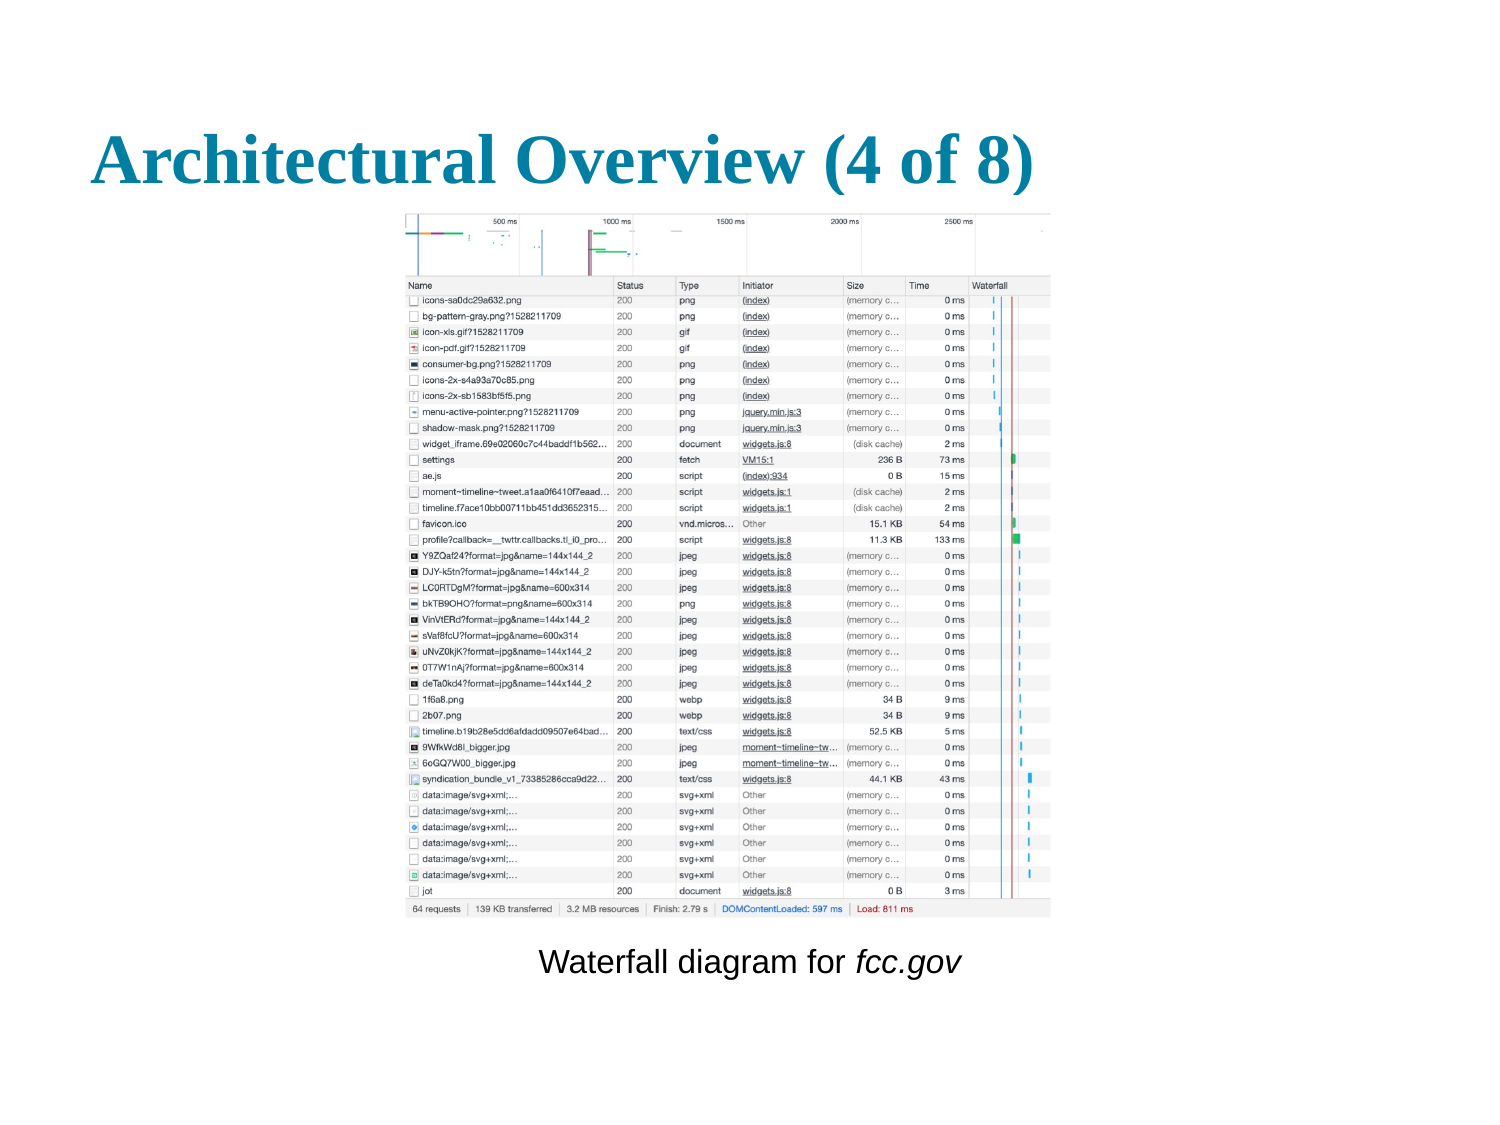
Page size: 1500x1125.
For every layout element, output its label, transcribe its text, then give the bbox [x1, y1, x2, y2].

list Waterfall diagram for fcc.gov [75, 916, 1425, 996]
picture [381, 195, 1082, 945]
title Architectural Overview (4 of 8) [75, 37, 1425, 213]
